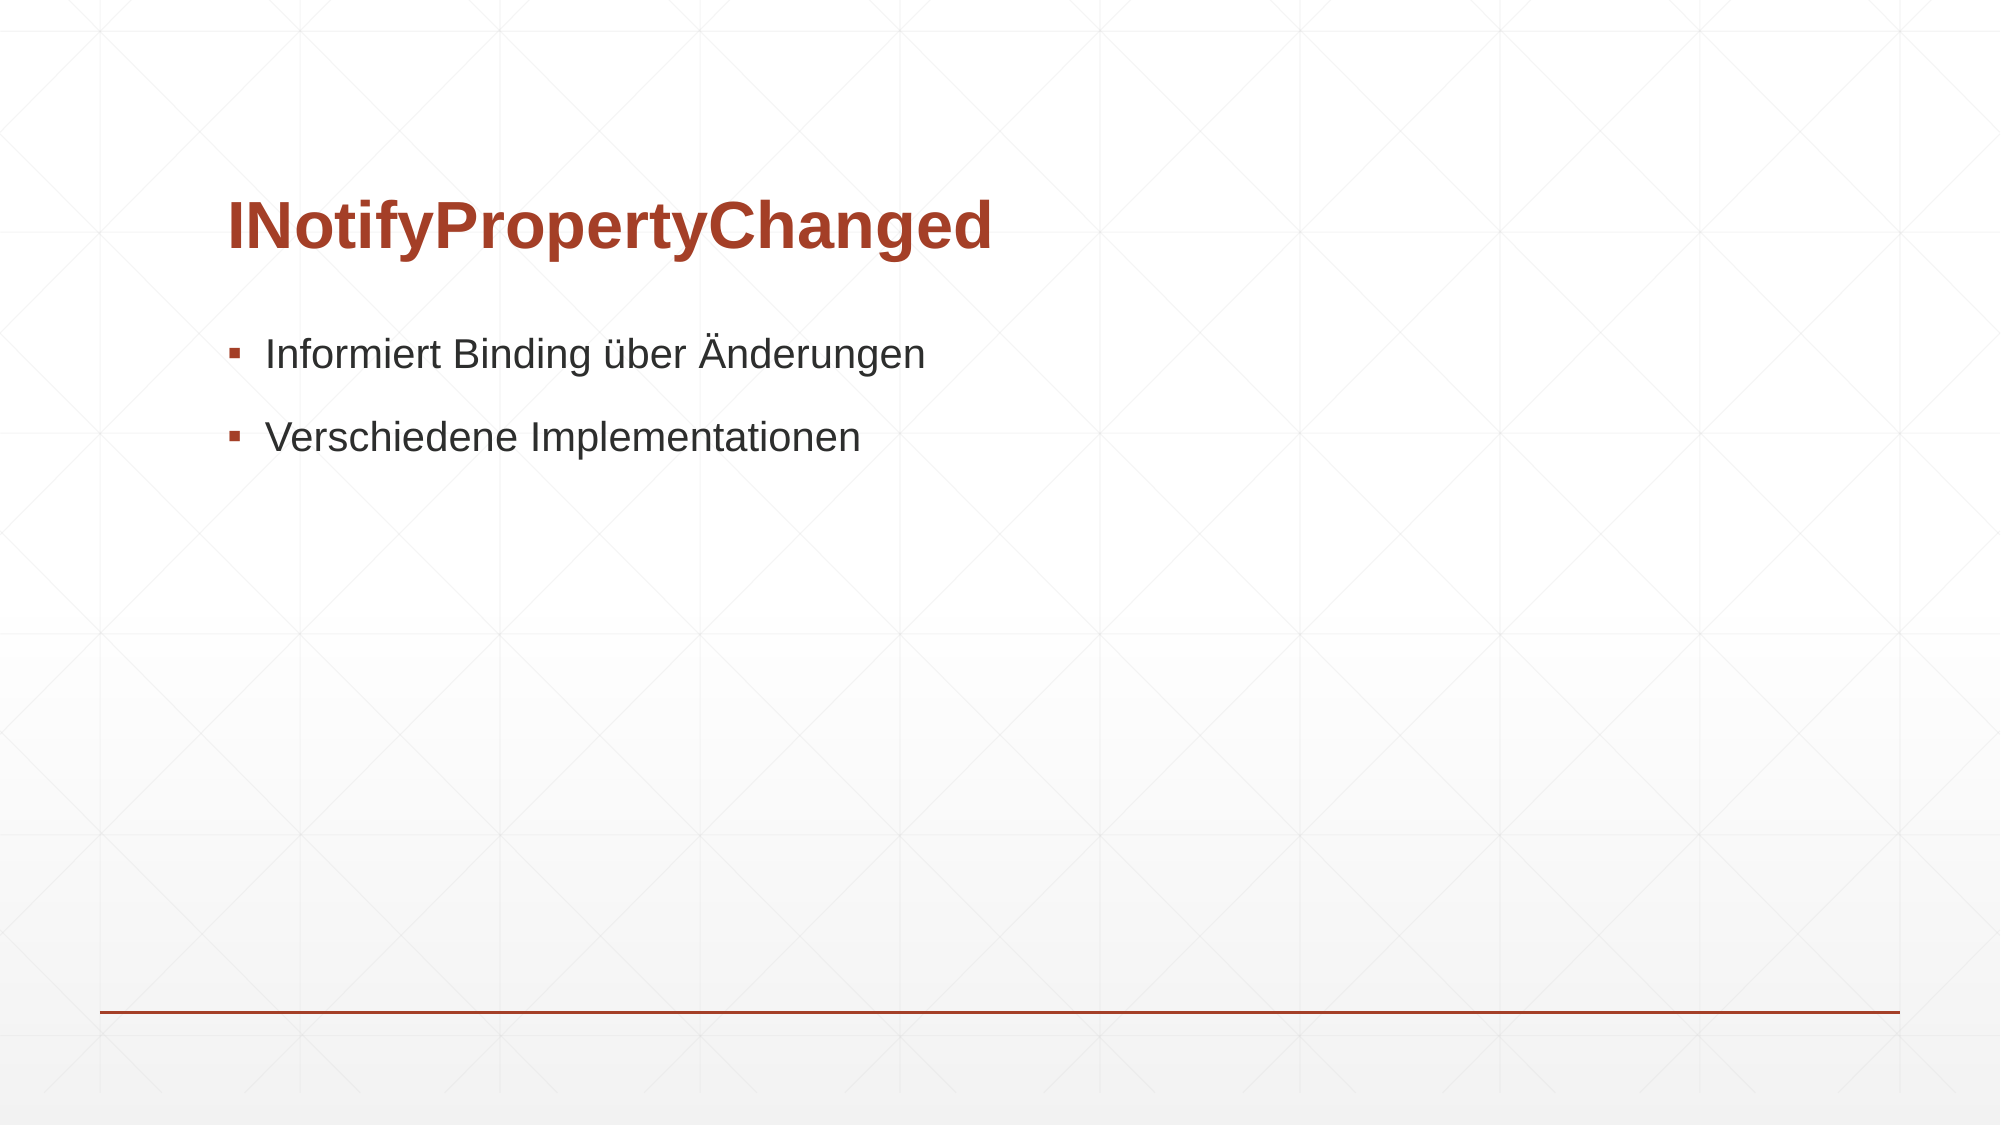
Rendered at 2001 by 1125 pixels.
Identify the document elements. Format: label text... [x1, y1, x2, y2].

list Informiert Binding über Änderungen Verschiedene Implementationen [212, 324, 1788, 950]
title INotifyPropertyChanged [212, 82, 1788, 271]
